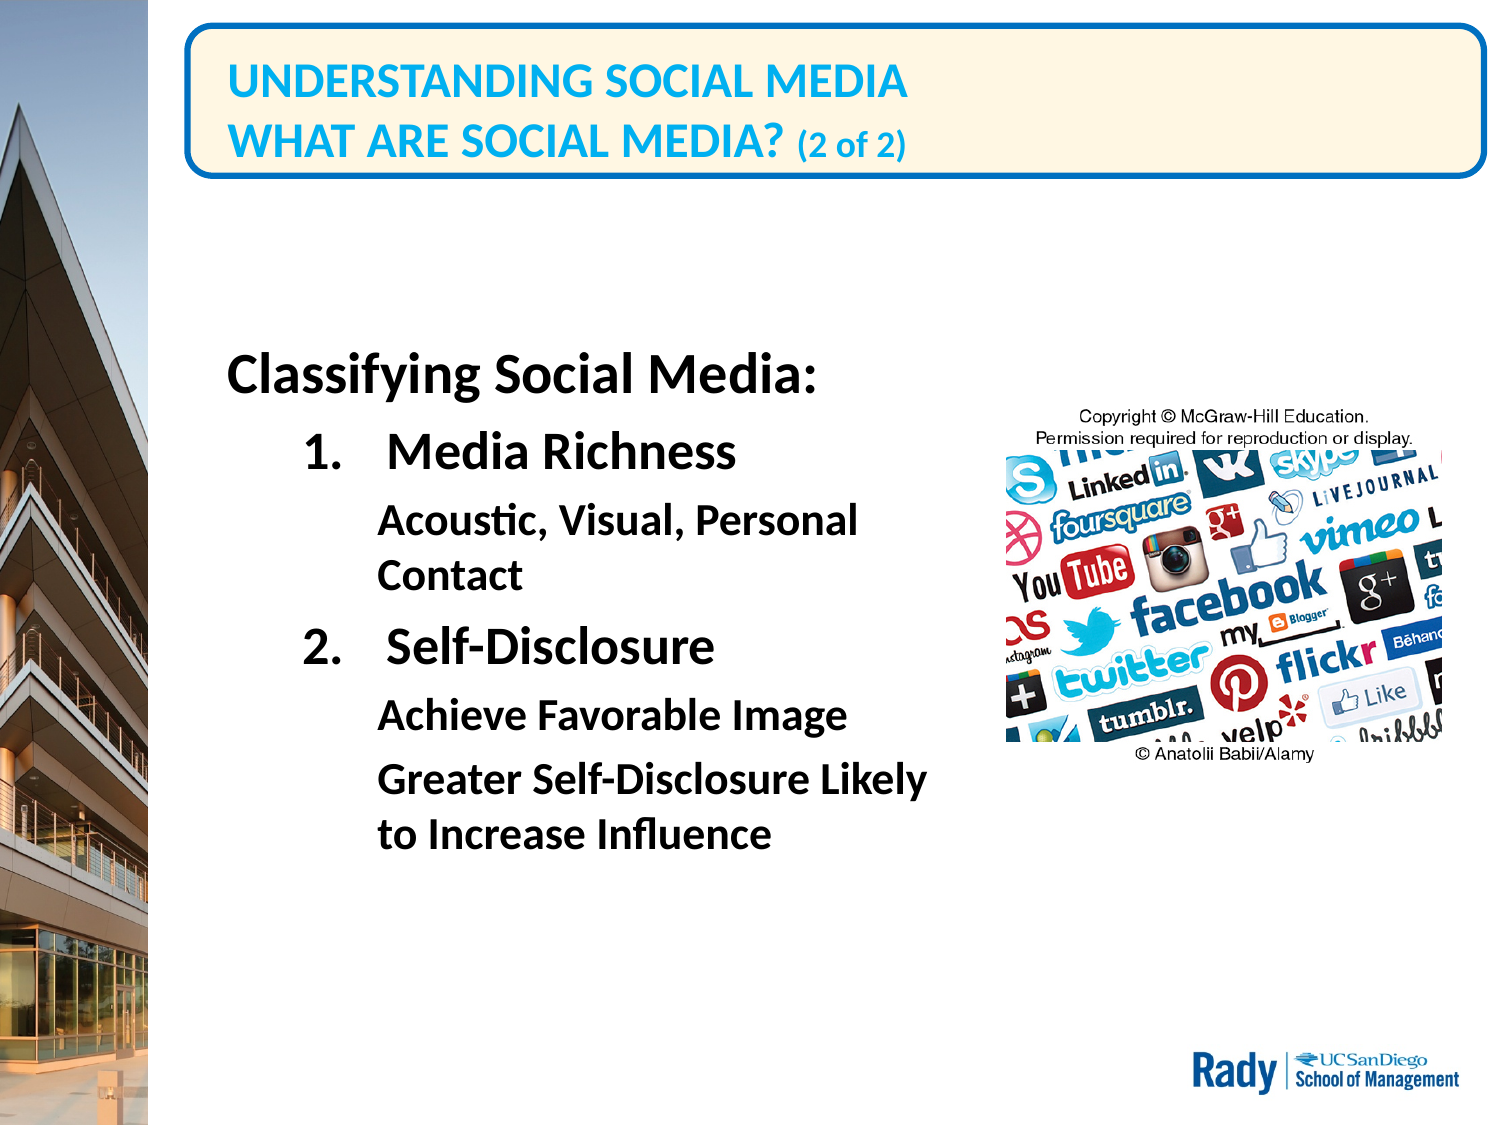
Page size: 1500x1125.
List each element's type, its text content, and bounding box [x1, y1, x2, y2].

text_box [1463, 26, 1485, 176]
text_box [187, 25, 212, 176]
picture [0, 0, 148, 1125]
title UNDERSTANDING SOCIAL MEDIA WHAT ARE SOCIAL MEDIA? (2 of 2) [212, 13, 1463, 202]
list Classifying Social Media: Media Richness Acoustic, Visual, Personal Contact Self-Disclosure Achieve Favorable Image Greater Self-Disclosure Likely to Increase Influence [212, 327, 968, 766]
picture [1005, 409, 1442, 763]
picture [1187, 1044, 1463, 1101]
